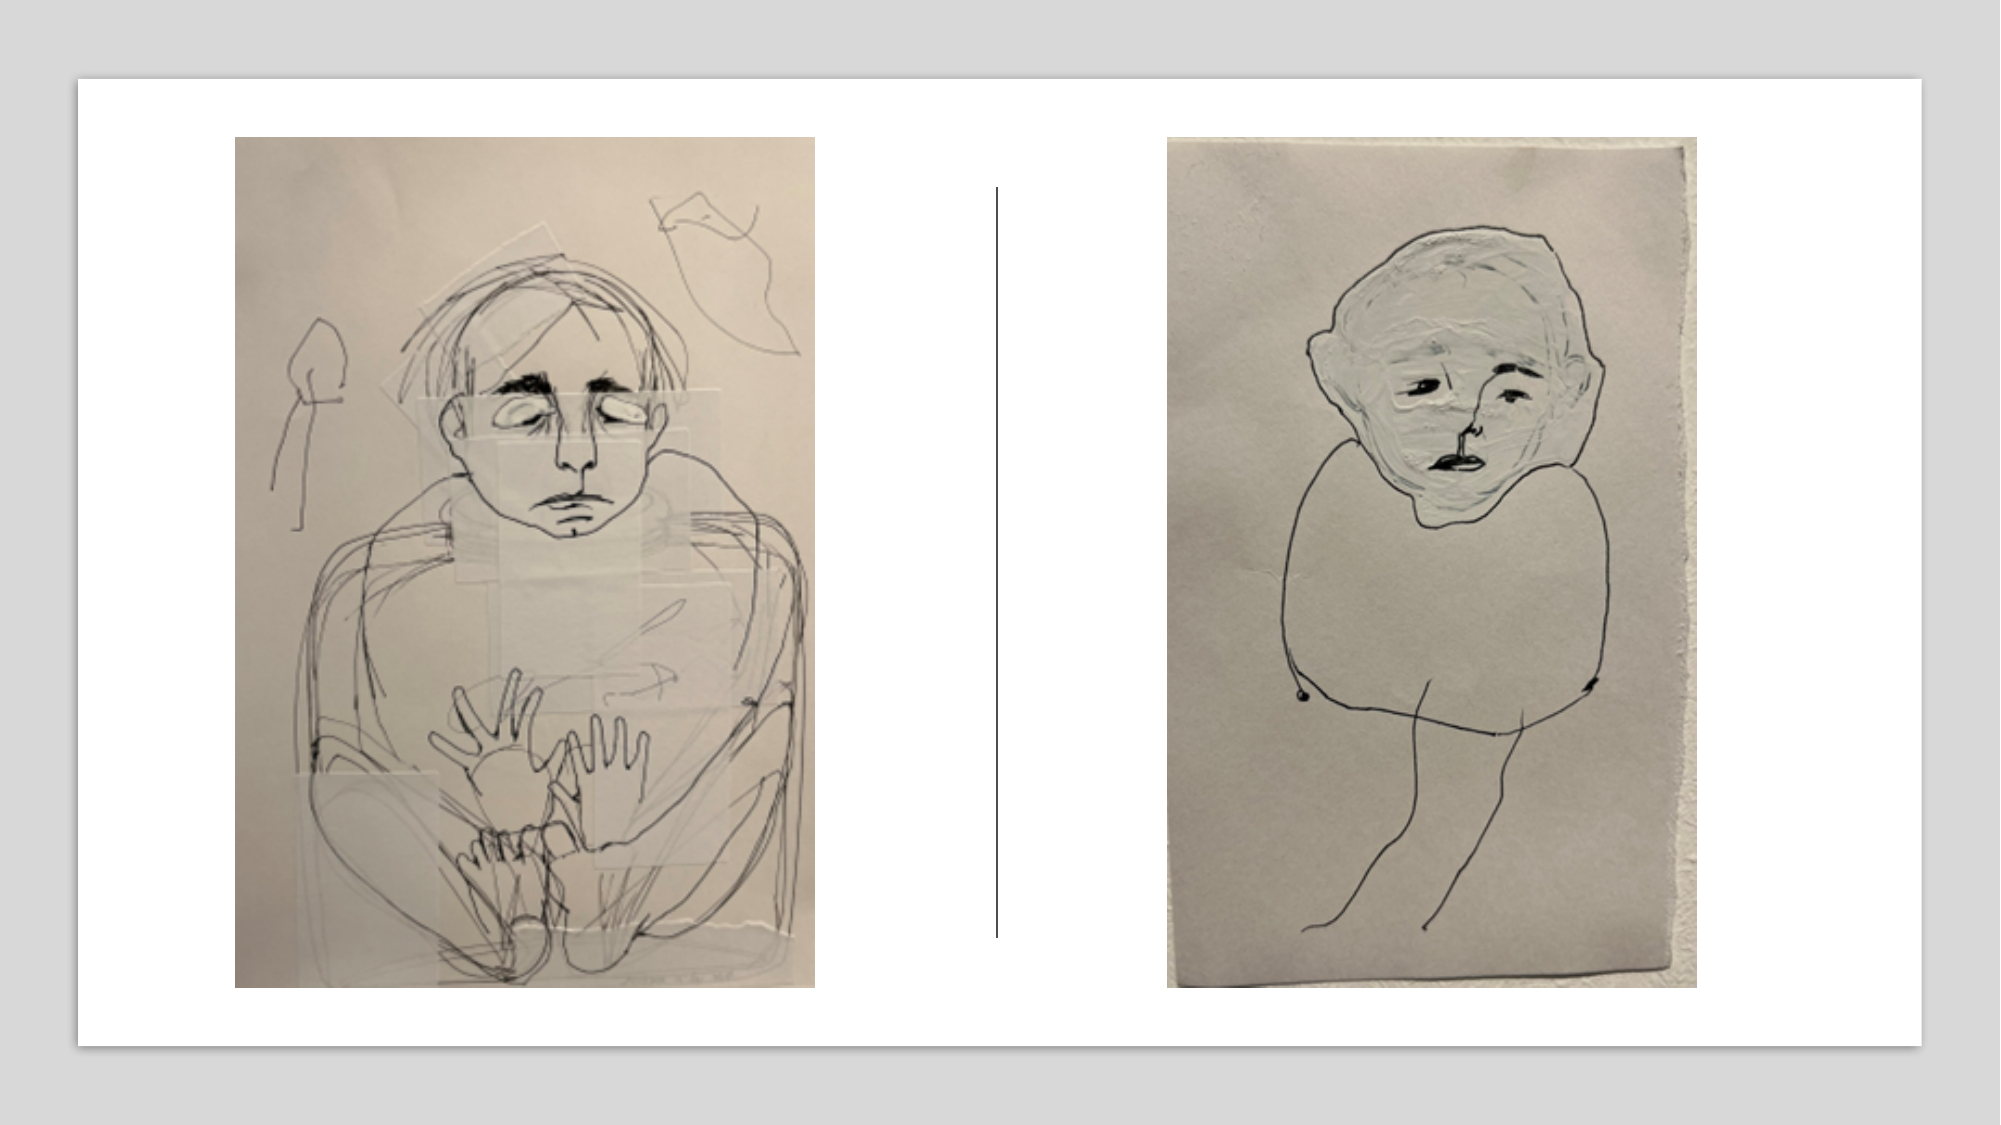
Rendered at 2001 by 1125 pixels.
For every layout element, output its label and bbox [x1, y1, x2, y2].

text_box [77, 77, 1923, 1048]
picture [234, 136, 815, 988]
list [1166, 136, 1697, 988]
text_box [0, 0, 2000, 1125]
